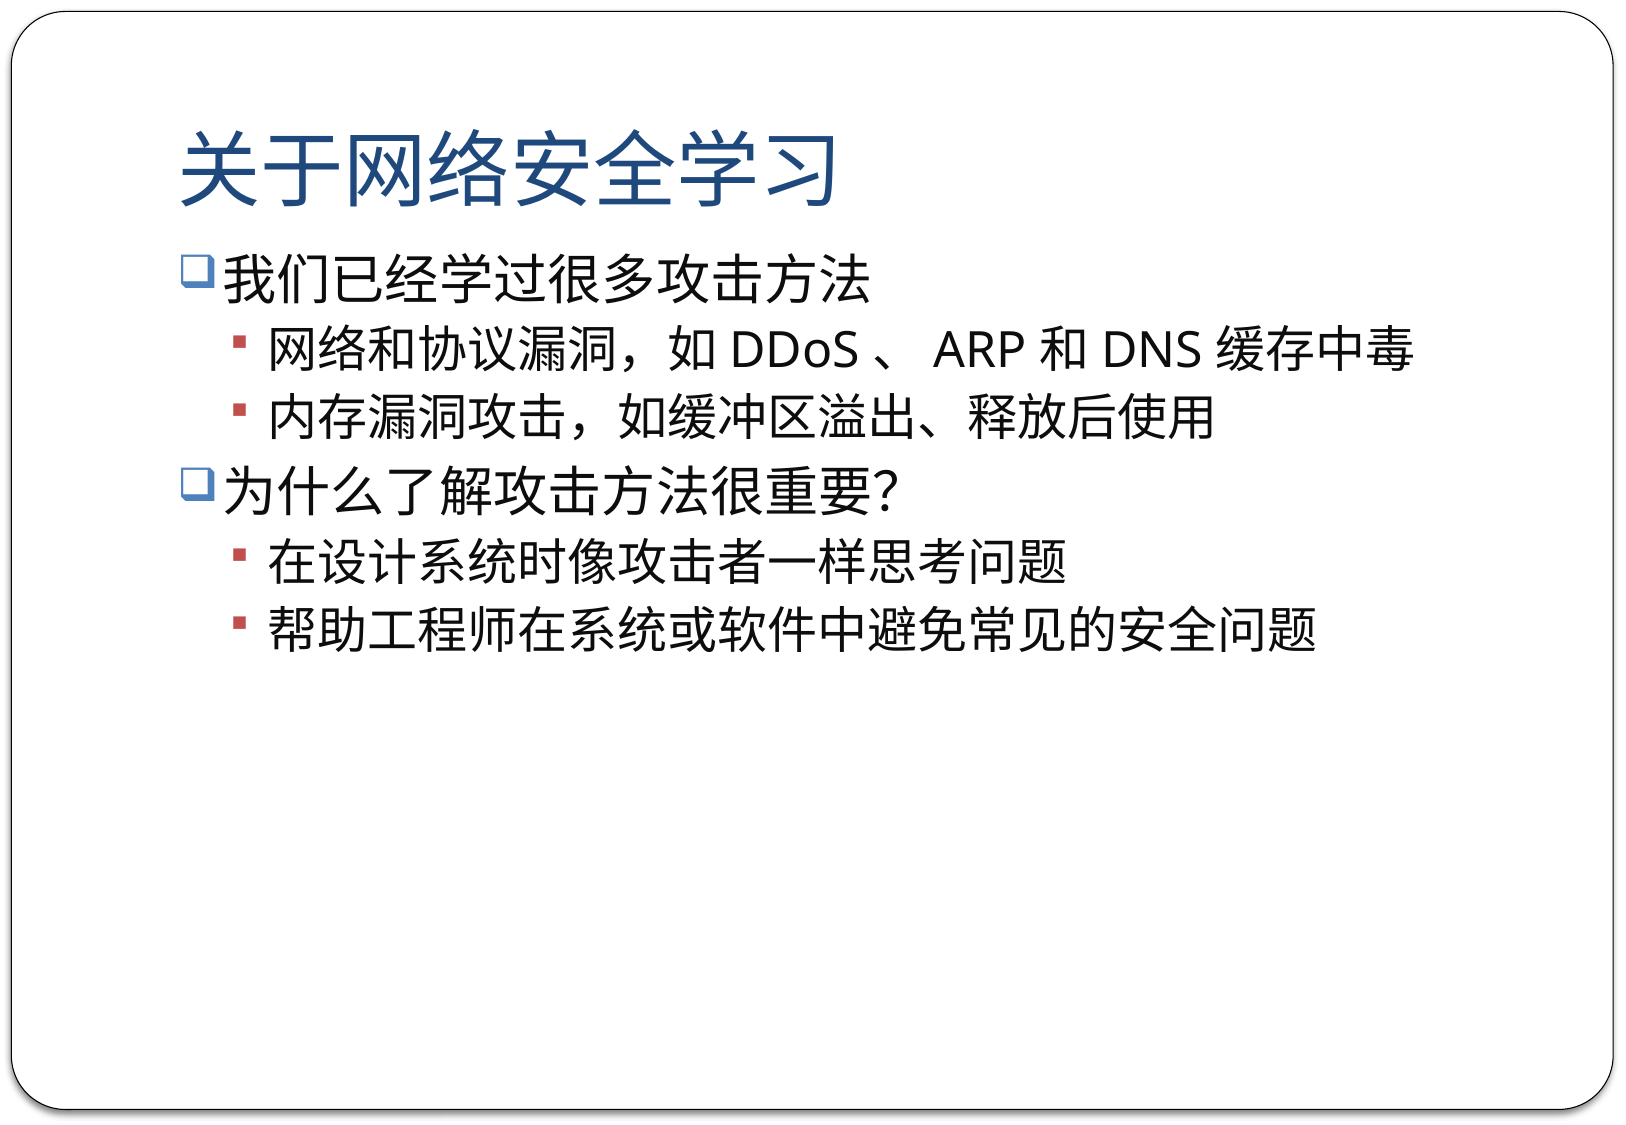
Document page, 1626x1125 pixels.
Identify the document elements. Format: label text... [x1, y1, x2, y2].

list 我们已经学过很多攻击方法 网络和协议漏洞，如DDoS、ARP和DNS缓存中毒 内存漏洞攻击，如缓冲区溢出、释放后使用 为什么了解攻击方法很重要？ 在设计系统时像攻击者一样思考问题 帮助工程师在系统或软件中避免常见的安全问题 [162, 237, 1544, 988]
title 关于网络安全学习 [162, 45, 1544, 233]
